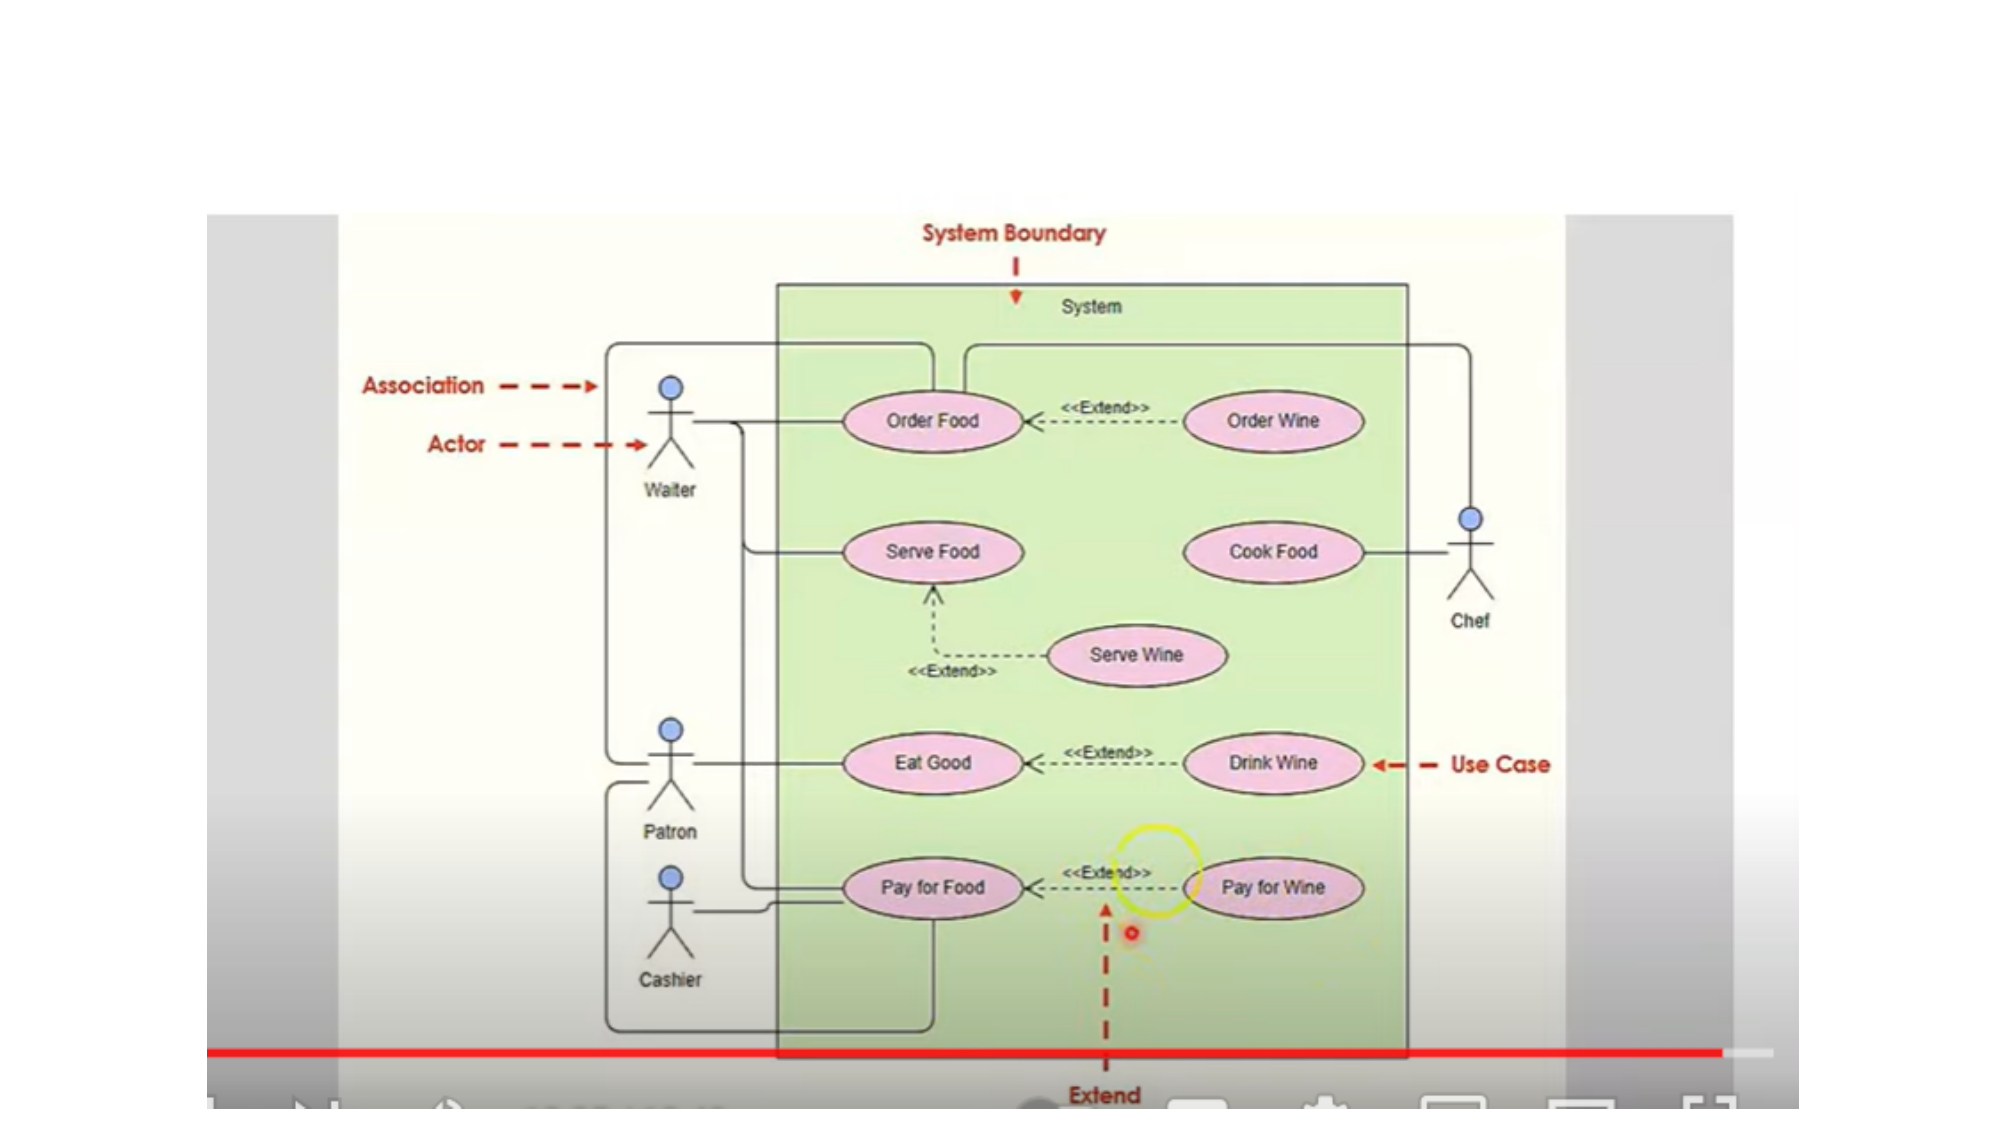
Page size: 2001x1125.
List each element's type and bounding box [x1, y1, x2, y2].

picture [207, 163, 1799, 1109]
